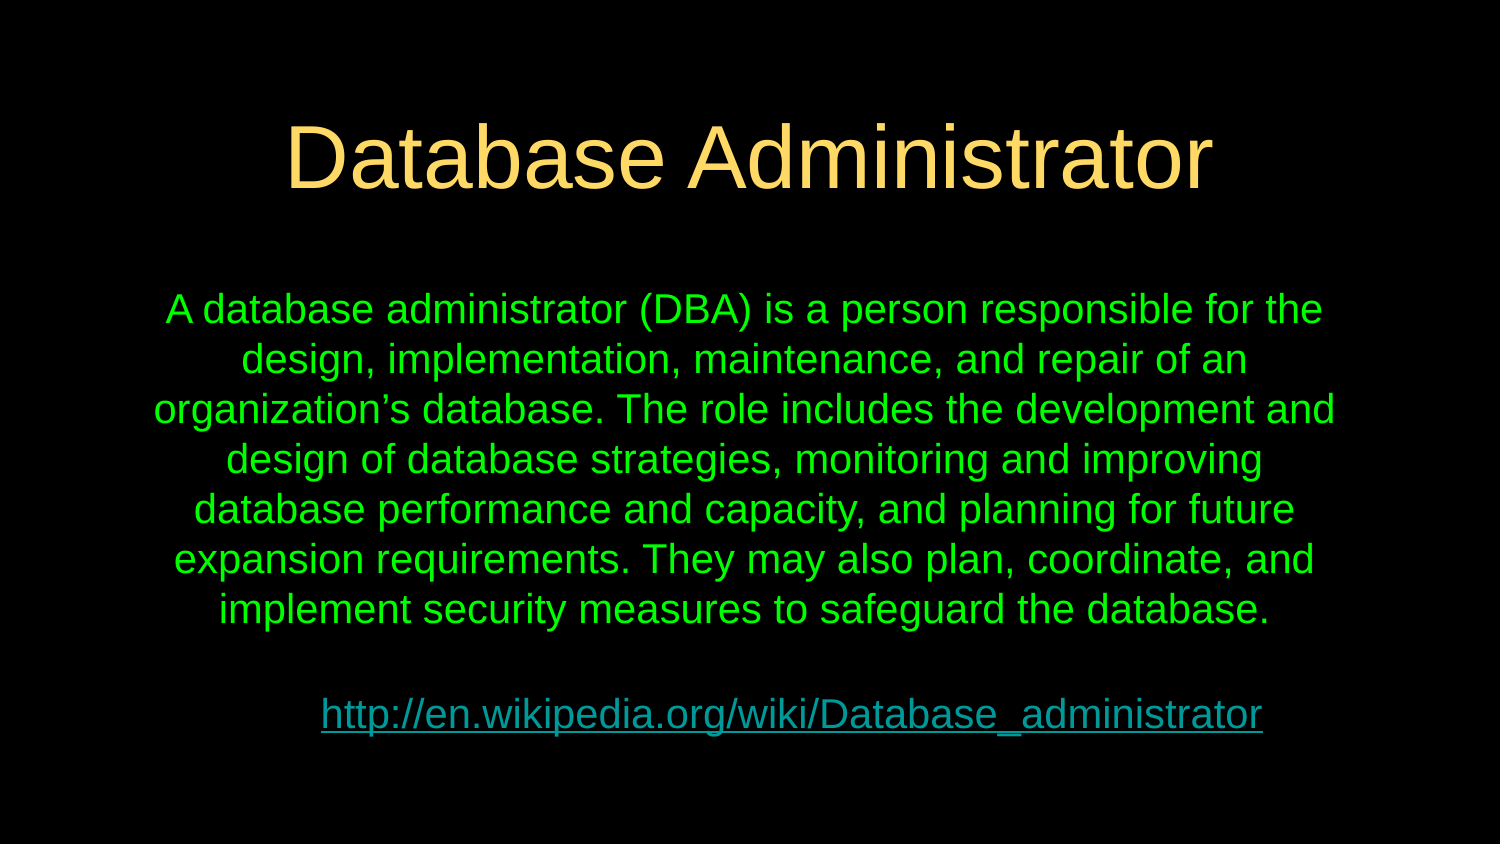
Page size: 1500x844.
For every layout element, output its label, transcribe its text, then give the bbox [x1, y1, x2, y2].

text_box A database administrator (DBA) is a person responsible for the design, implementation, maintenance, and repair of an organization’s database. The role includes the development and design of database strategies, monitoring and improving database performance and capacity, and planning for future expansion requirements. They may also plan, coordinate, and implement security measures to safeguard the database. [139, 229, 1351, 684]
text_box http://en.wikipedia.org/wiki/Database_administrator [286, 684, 1297, 741]
title Database Administrator [106, 71, 1393, 235]
